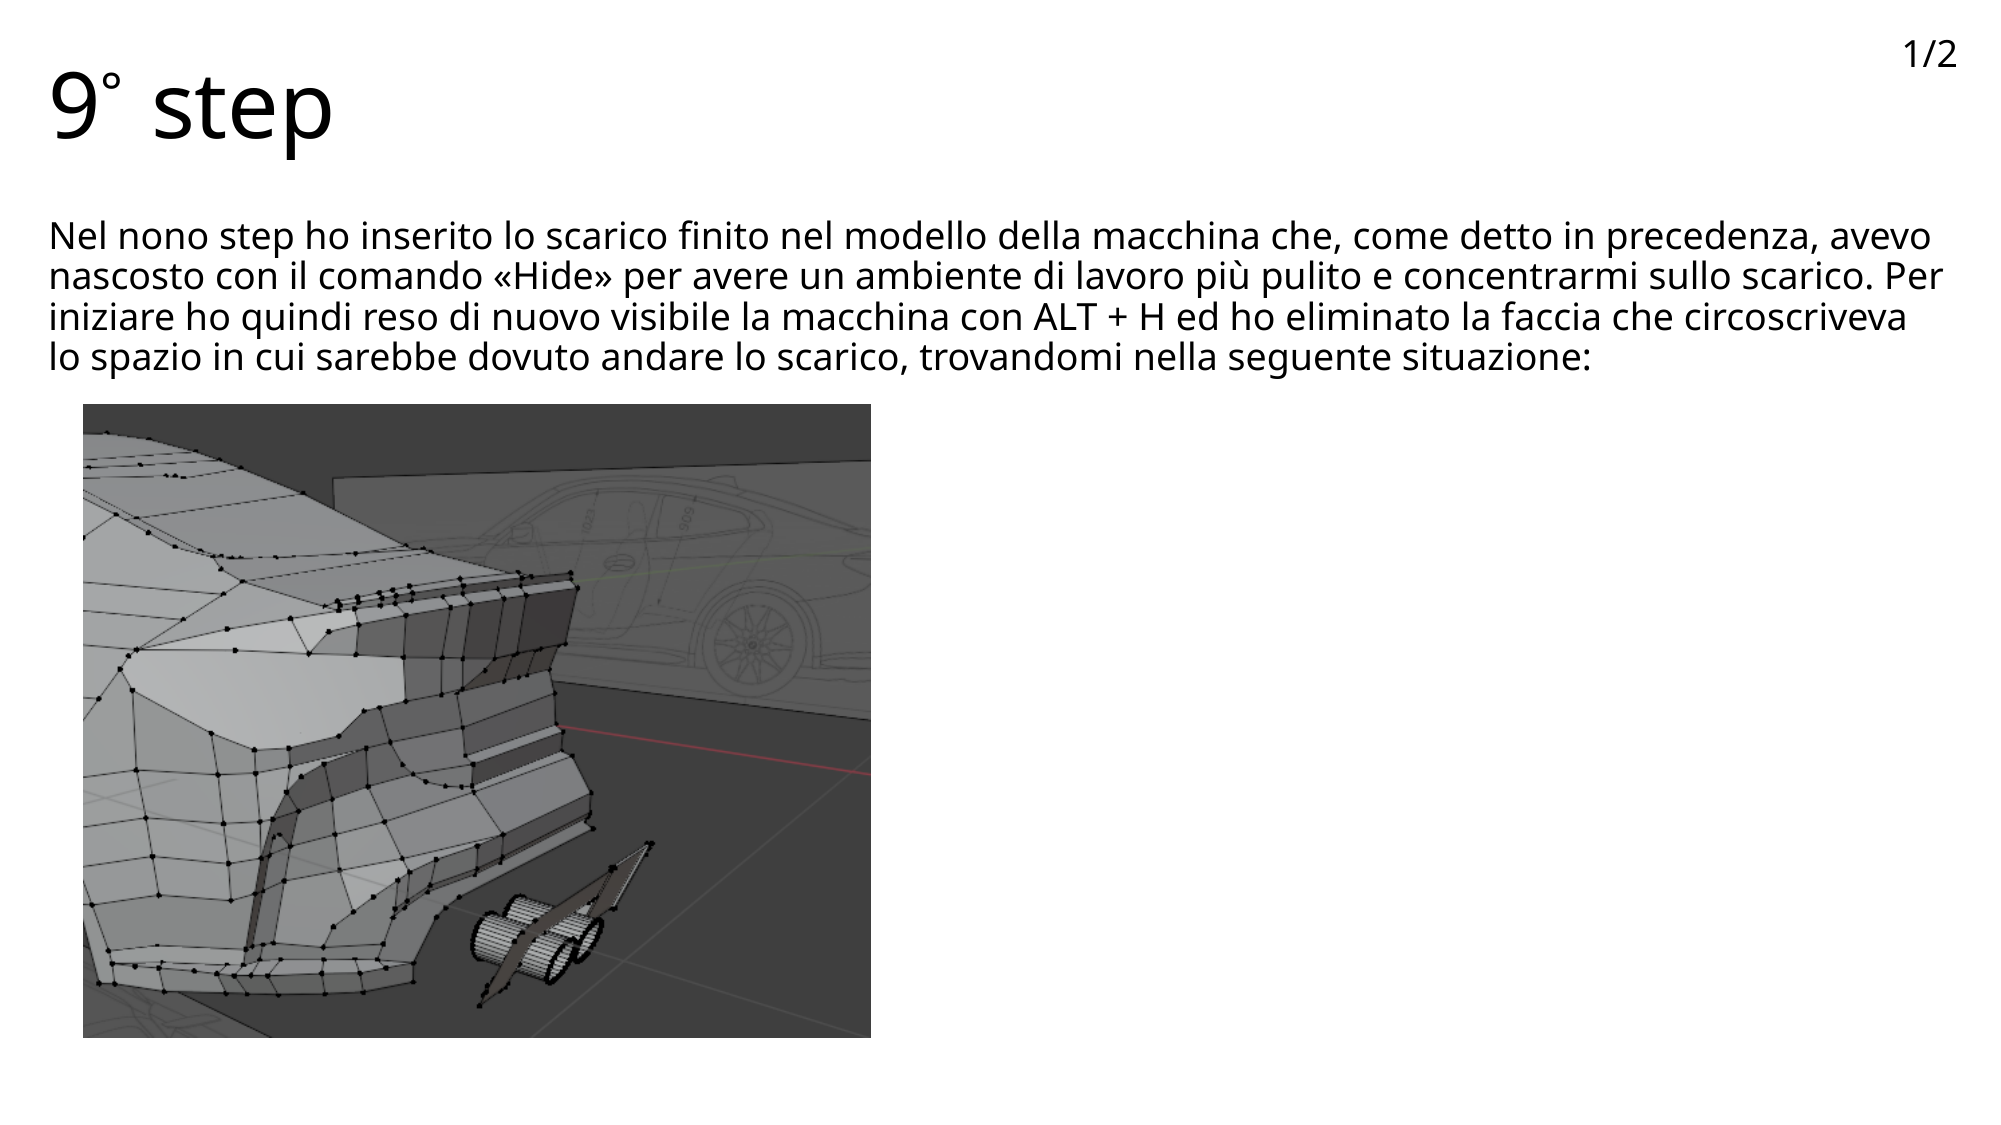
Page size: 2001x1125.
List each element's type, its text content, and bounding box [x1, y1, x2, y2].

text_box 1/2 [1886, 22, 2000, 82]
list Nel nono step ho inserito lo scarico finito nel modello della macchina che, come detto in precedenza, avevo nascosto con il comando «Hide» per avere un ambiente di lavoro più pulito e concentrarmi sullo scarico. Per iniziare ho quindi reso di nuovo visibile la macchina con ALT + H ed ho eliminato la faccia che circoscriveva lo spazio in cui sarebbe dovuto andare lo scarico, trovandomi nella seguente situazione: [33, 209, 1967, 1095]
picture [83, 403, 872, 1038]
title 9° step [33, 0, 1759, 209]
